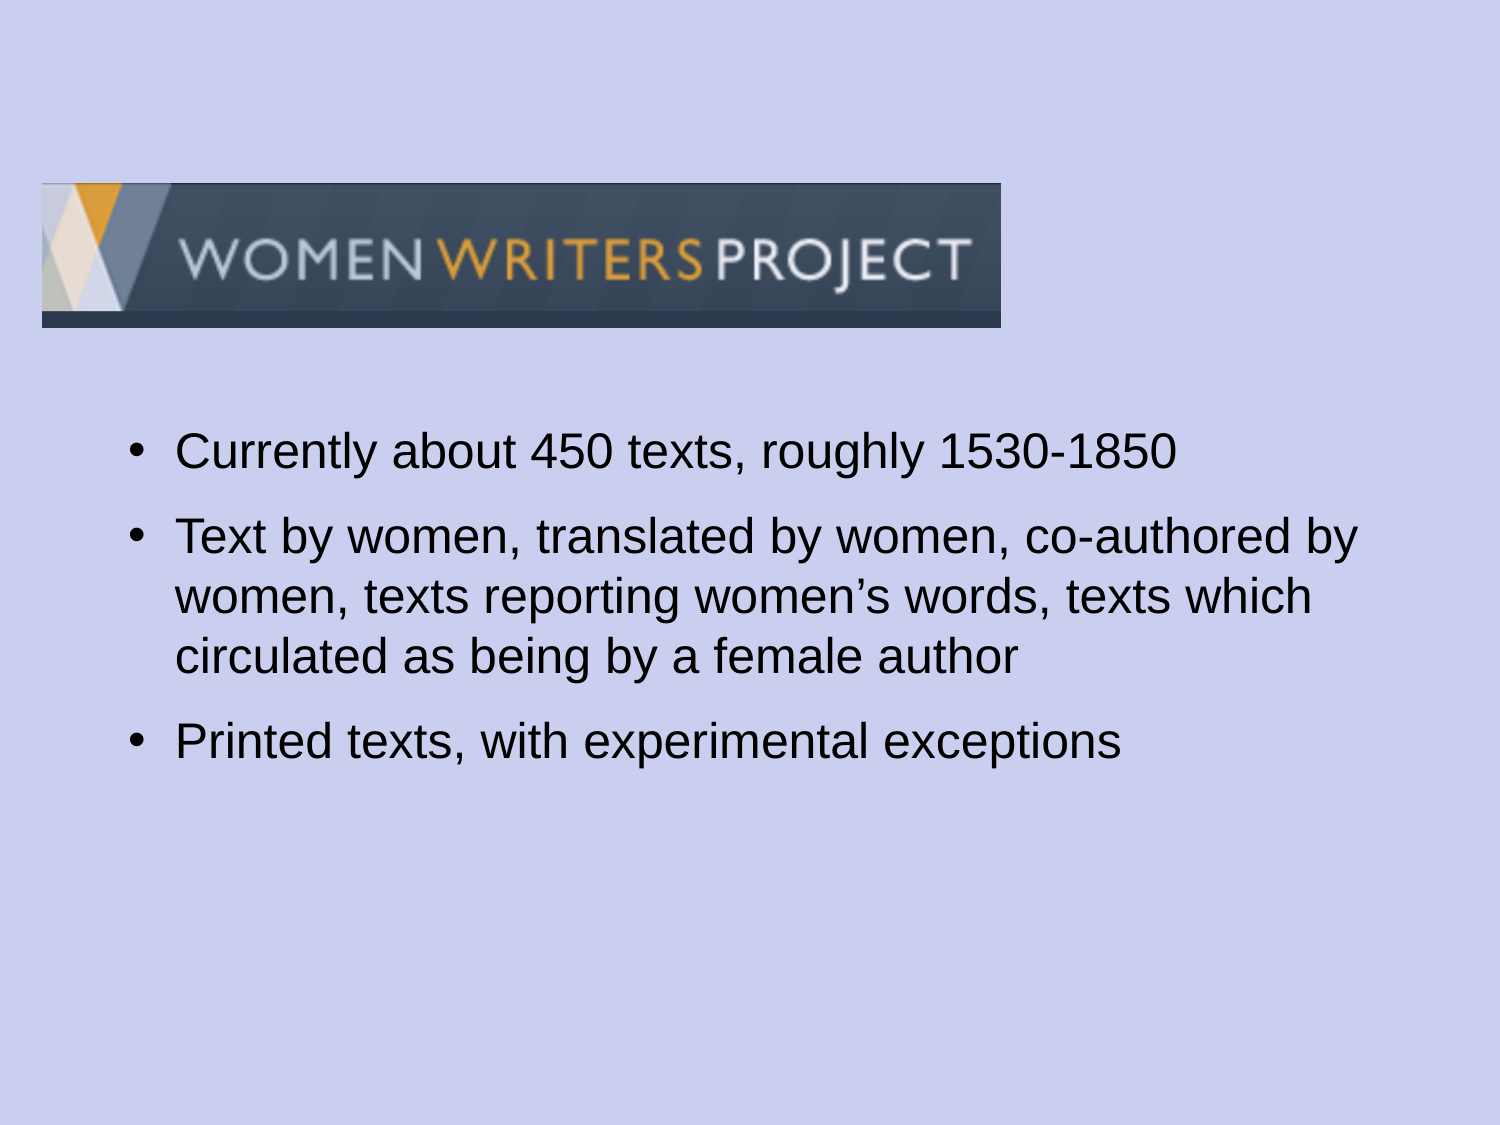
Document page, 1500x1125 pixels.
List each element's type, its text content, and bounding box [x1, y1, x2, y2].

text_box Currently about 450 texts, roughly 1530-1850 Text by women, translated by women, co-authored by women, texts reporting women’s words, texts which circulated as being by a female author Printed texts, with experimental exceptions [113, 411, 1403, 777]
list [42, 183, 1001, 328]
